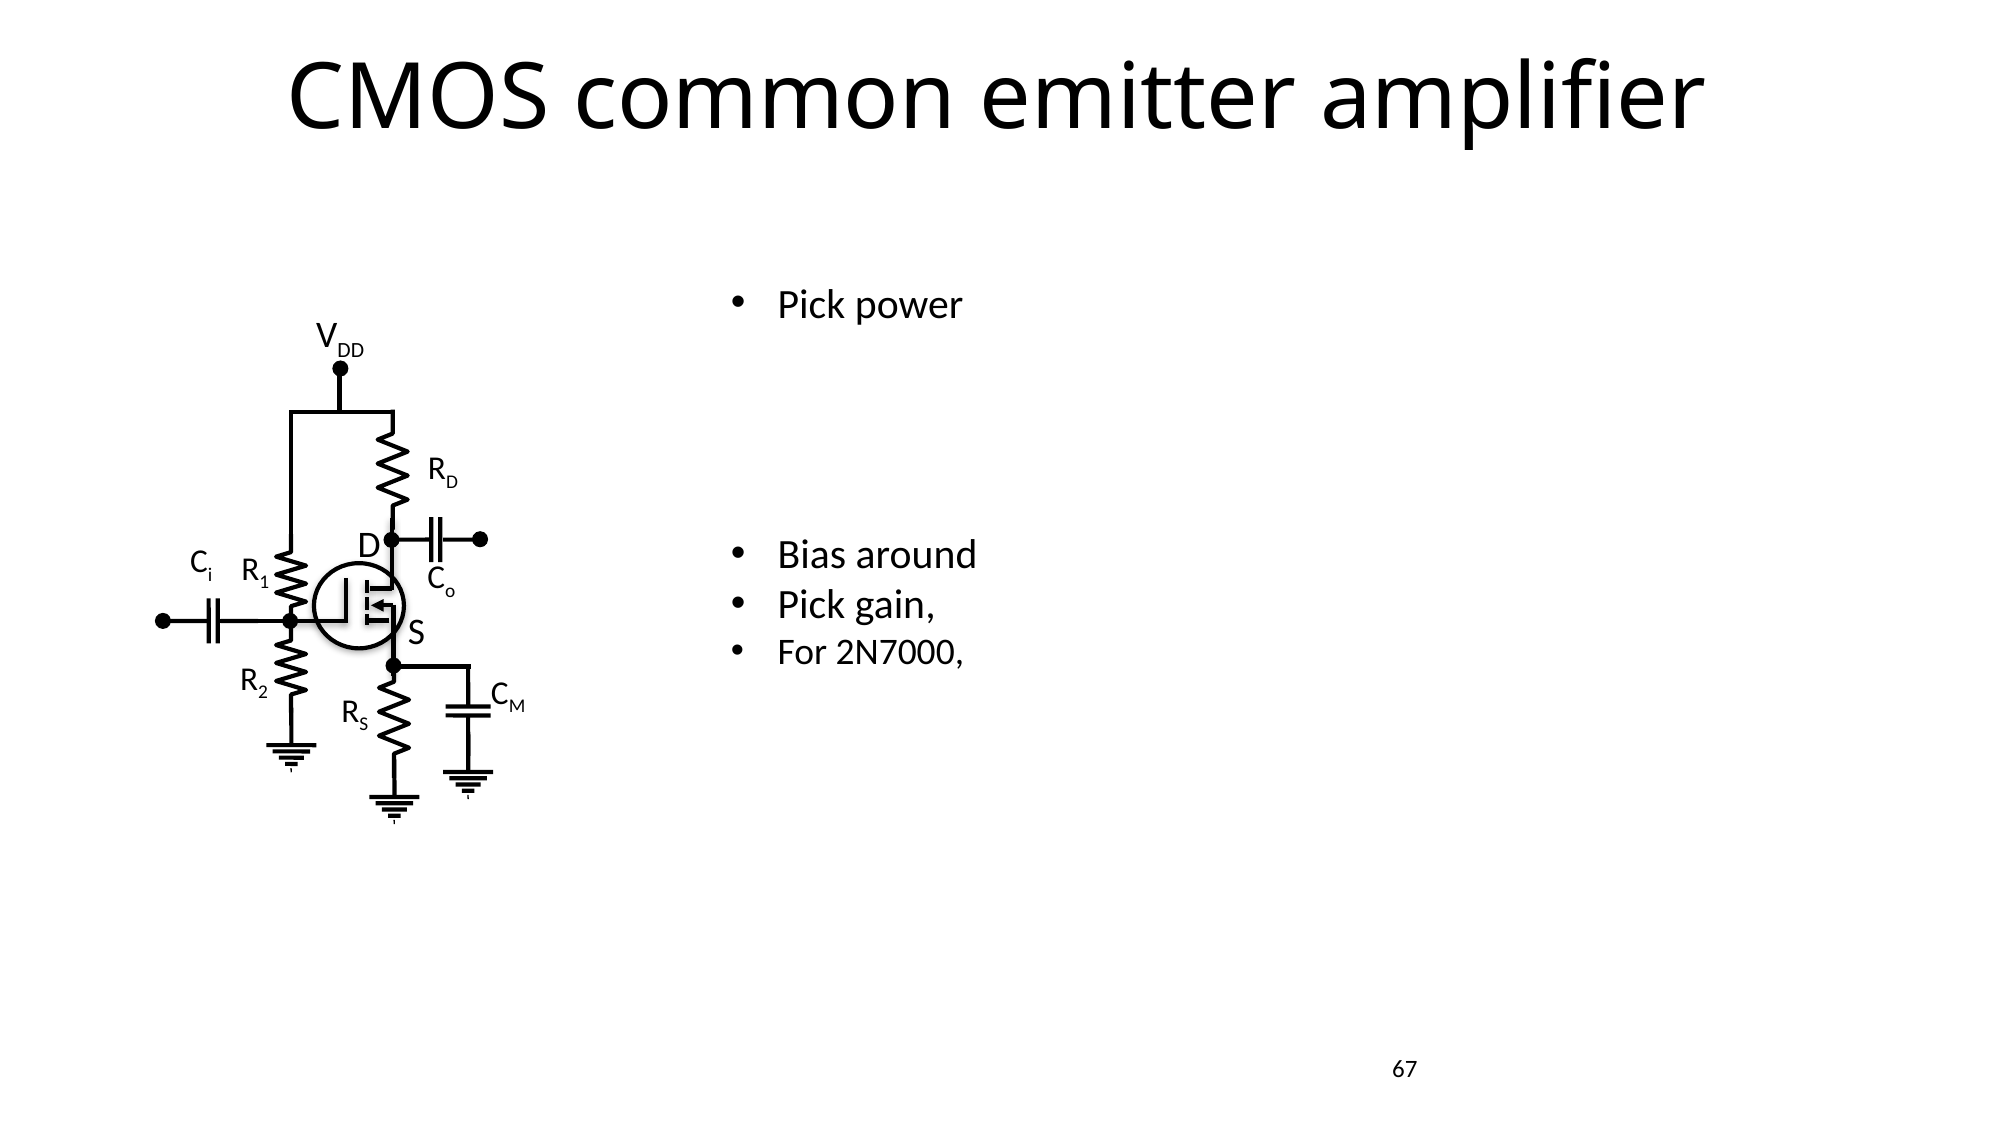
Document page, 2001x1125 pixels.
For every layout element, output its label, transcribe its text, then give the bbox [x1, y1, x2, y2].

slide_number 67 [1074, 733, 1425, 1125]
text_box CMOS common emitter amplifier [41, 29, 1953, 155]
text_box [155, 302, 548, 822]
